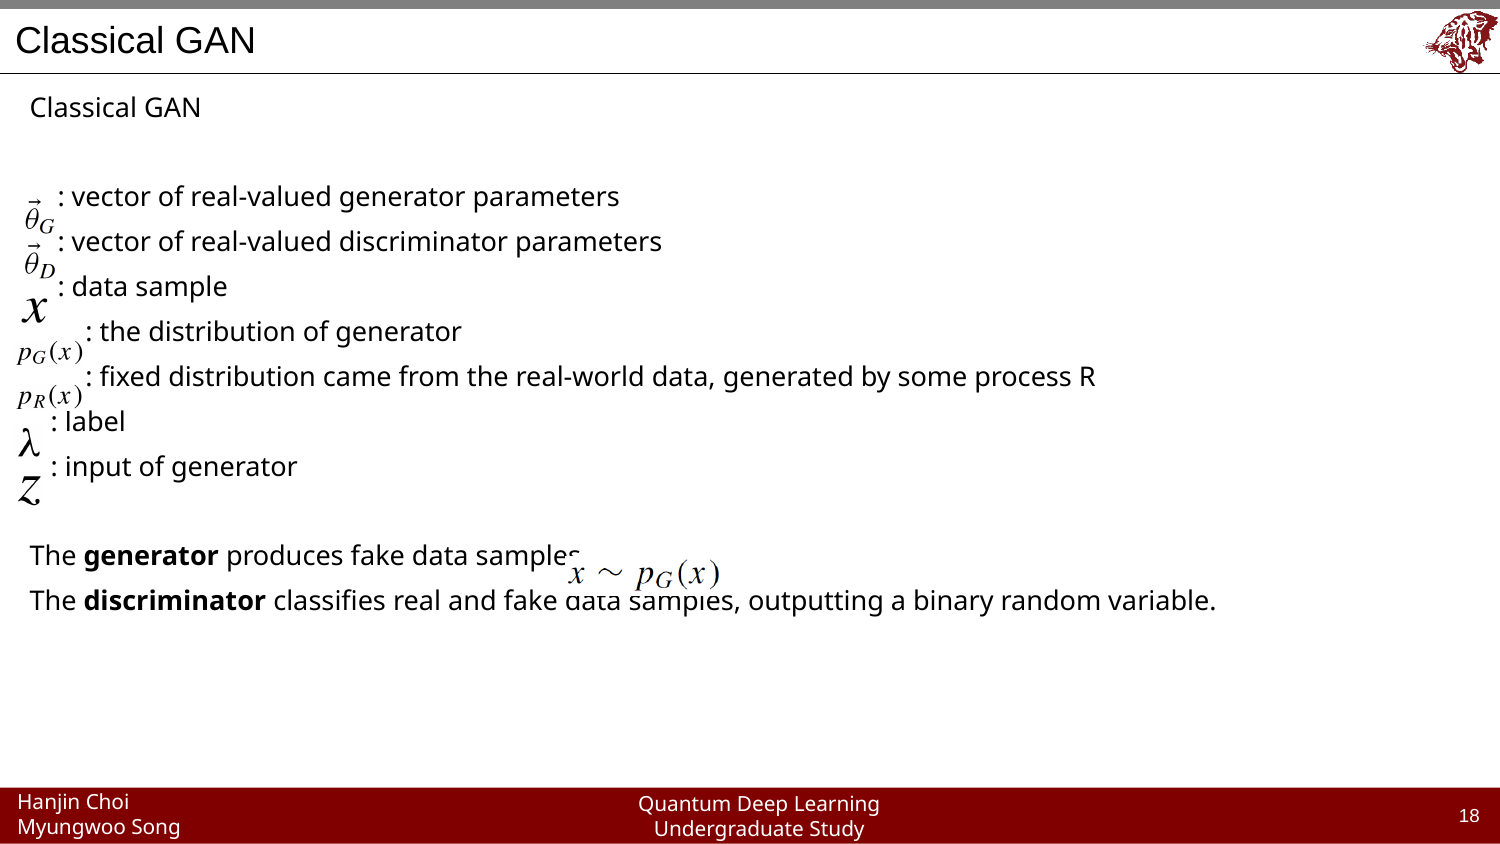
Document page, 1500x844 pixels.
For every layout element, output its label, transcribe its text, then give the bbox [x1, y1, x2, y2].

slide_number ‹#› [1157, 792, 1495, 838]
picture [565, 556, 722, 597]
picture [14, 338, 84, 368]
picture [21, 241, 57, 282]
picture [14, 425, 42, 461]
picture [1422, 11, 1498, 73]
title Classical GAN [0, 9, 1314, 74]
picture [16, 471, 44, 509]
picture [14, 381, 84, 411]
picture [21, 196, 57, 237]
picture [21, 295, 49, 325]
list Classical GAN : vector of real-valued generator parameters : vector of real-valued discriminator parameters : data sample : the distribution of generator : fixed distribution came from the real-world data, generated by some process R : label : input of generator The generator produces fake data samples The discriminator classifies real and fake data samples, outputting a binary random variable. [14, 86, 1491, 781]
